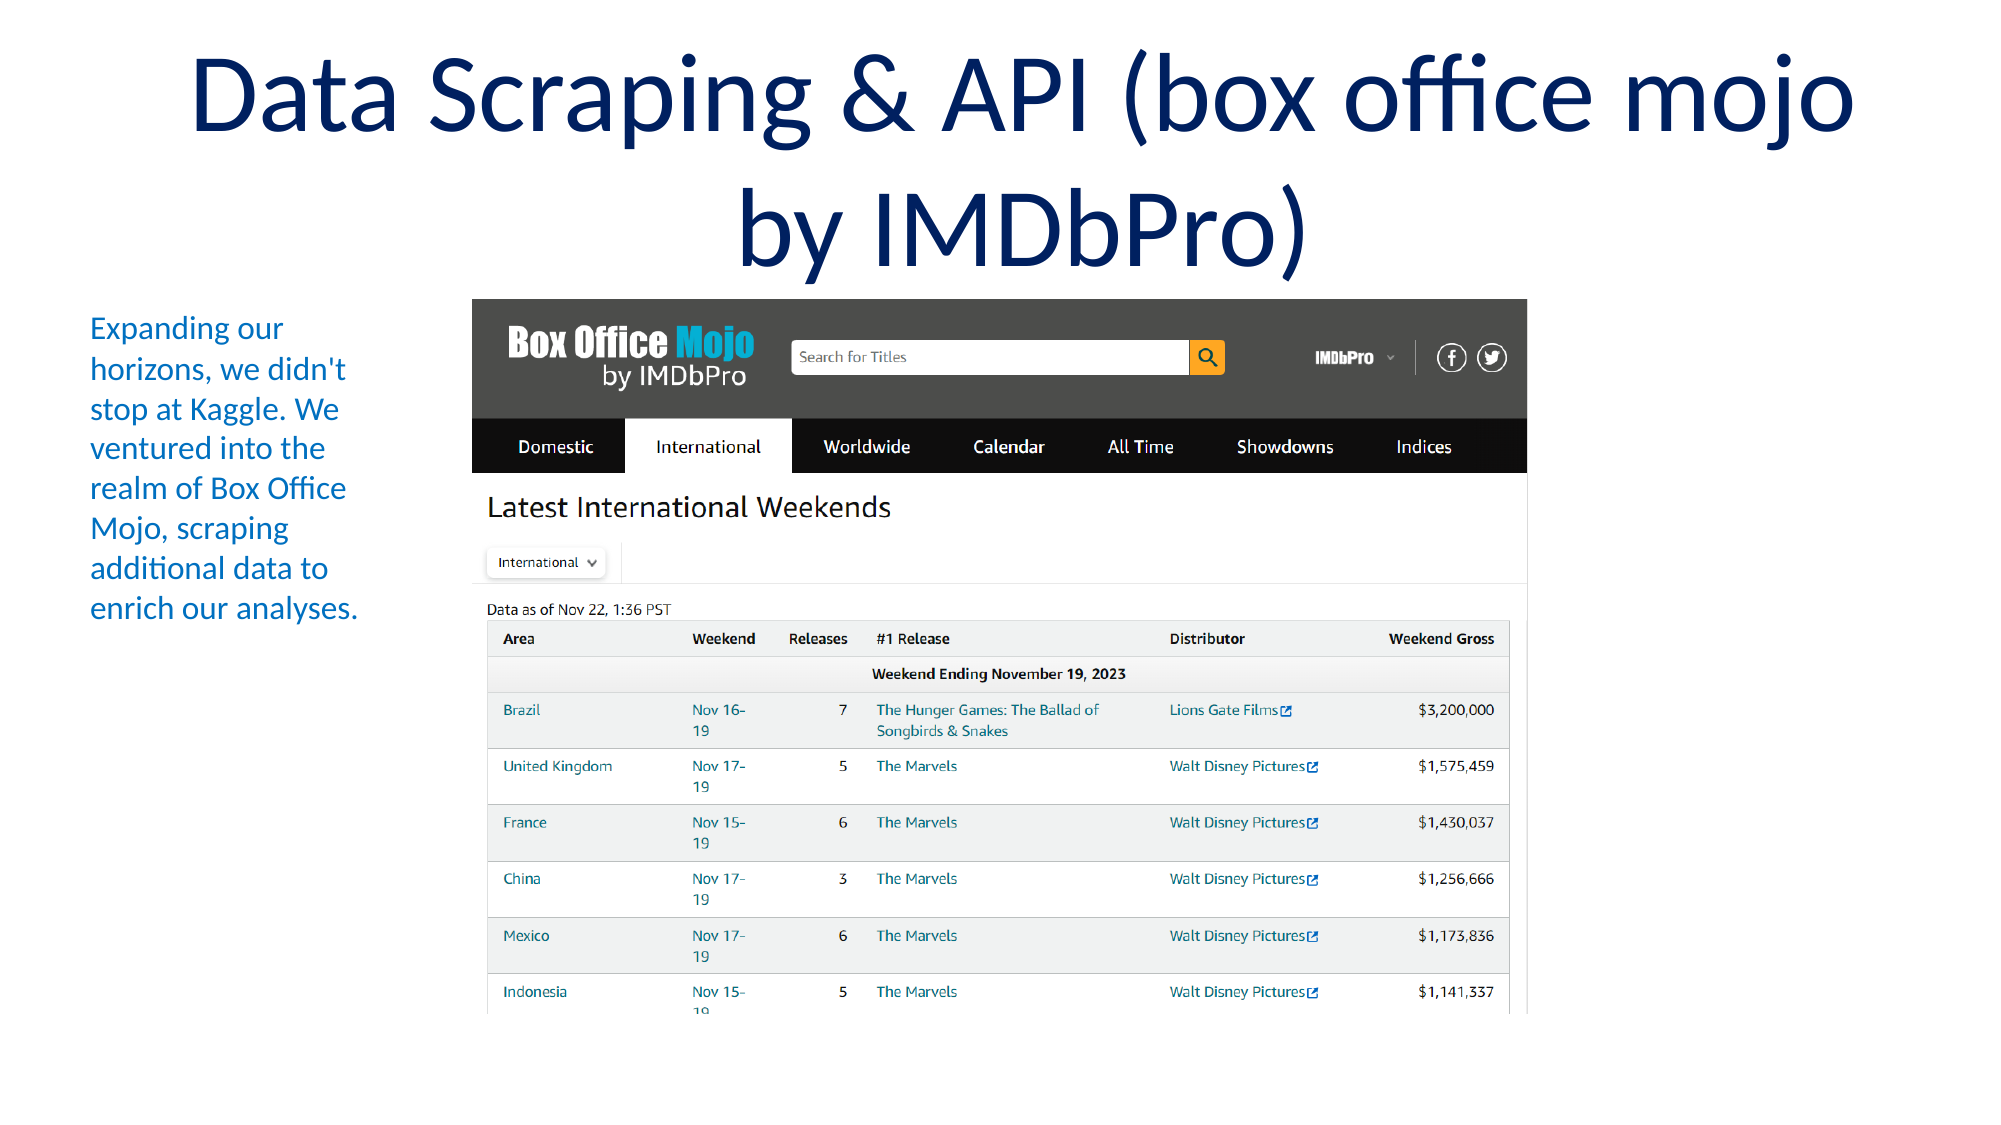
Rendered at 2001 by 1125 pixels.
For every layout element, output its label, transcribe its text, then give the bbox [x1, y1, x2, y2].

text_box Data Scraping & API (box office mojo by IMDbPro) [144, 11, 1903, 297]
text_box Expanding our horizons, we didn't stop at Kaggle. We ventured into the realm of Box Office Mojo, scraping additional data to enrich our analyses. [75, 299, 406, 634]
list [472, 299, 1528, 1014]
